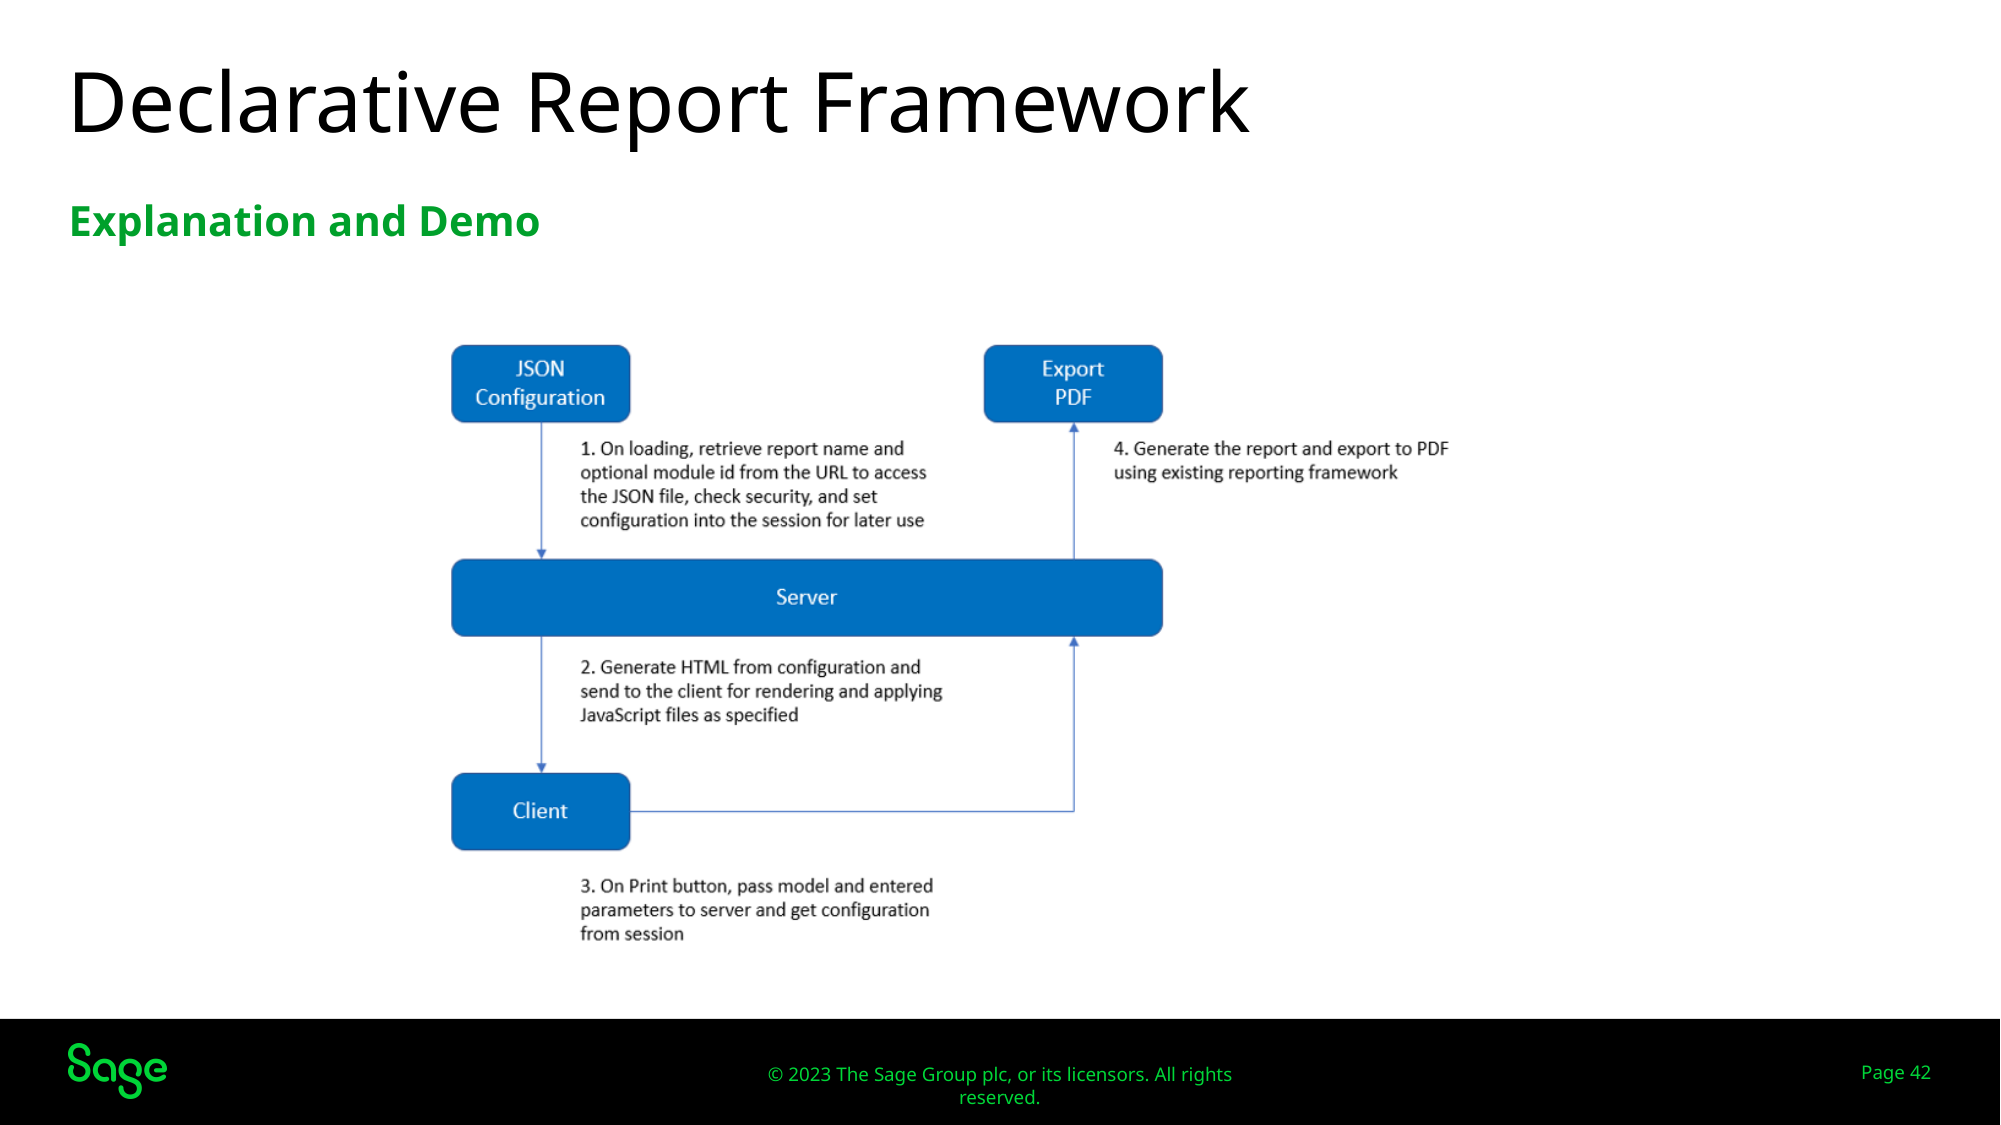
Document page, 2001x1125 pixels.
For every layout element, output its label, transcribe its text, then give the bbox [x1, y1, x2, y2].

picture [439, 329, 1499, 963]
picture [68, 1043, 167, 1099]
slide_number Page 42 [1809, 1043, 1947, 1104]
title Declarative Report Framework [67, 49, 1930, 147]
list Explanation and Demo [68, 186, 1930, 259]
